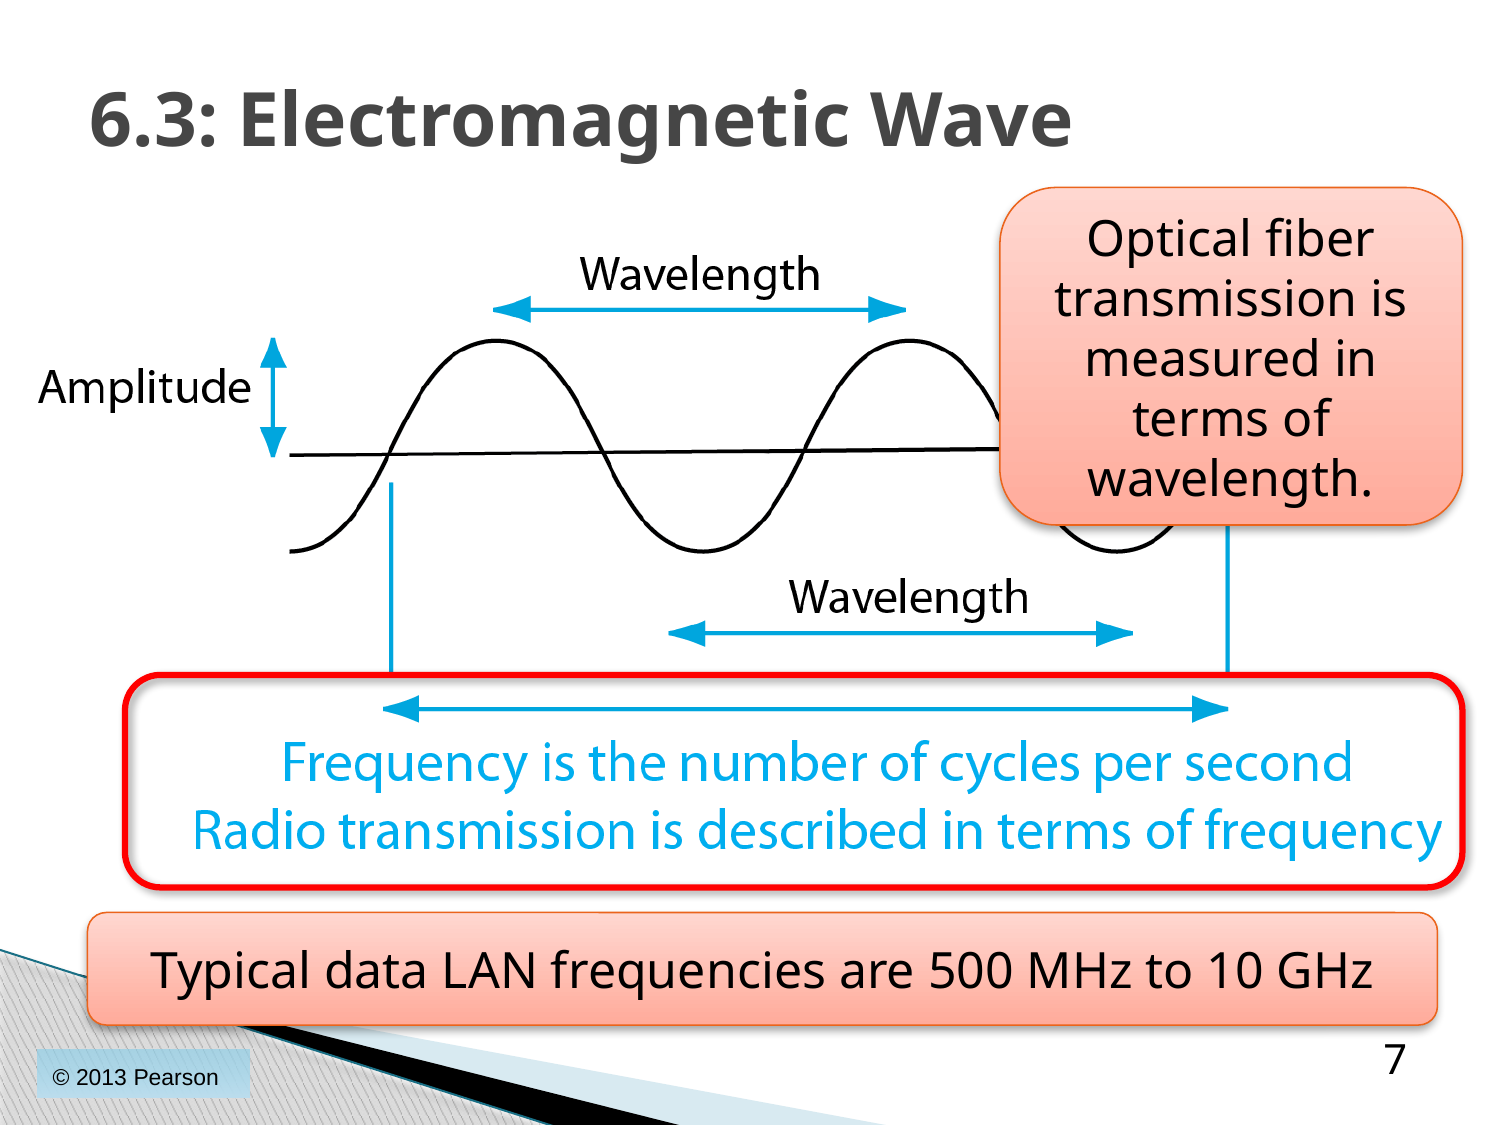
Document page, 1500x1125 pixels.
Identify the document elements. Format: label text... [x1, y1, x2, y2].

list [37, 249, 1442, 863]
footer © 2013 Pearson [37, 1050, 250, 1098]
title 6.3: Electromagnetic Wave [75, 45, 1425, 188]
text_box Optical fiber transmission is measured in terms of wavelength. [999, 186, 1464, 508]
text_box Typical data LAN frequencies are 500 MHz to 10 GHz [86, 911, 1439, 1026]
slide_number 7 [1287, 1037, 1423, 1098]
text_box [127, 676, 1467, 892]
